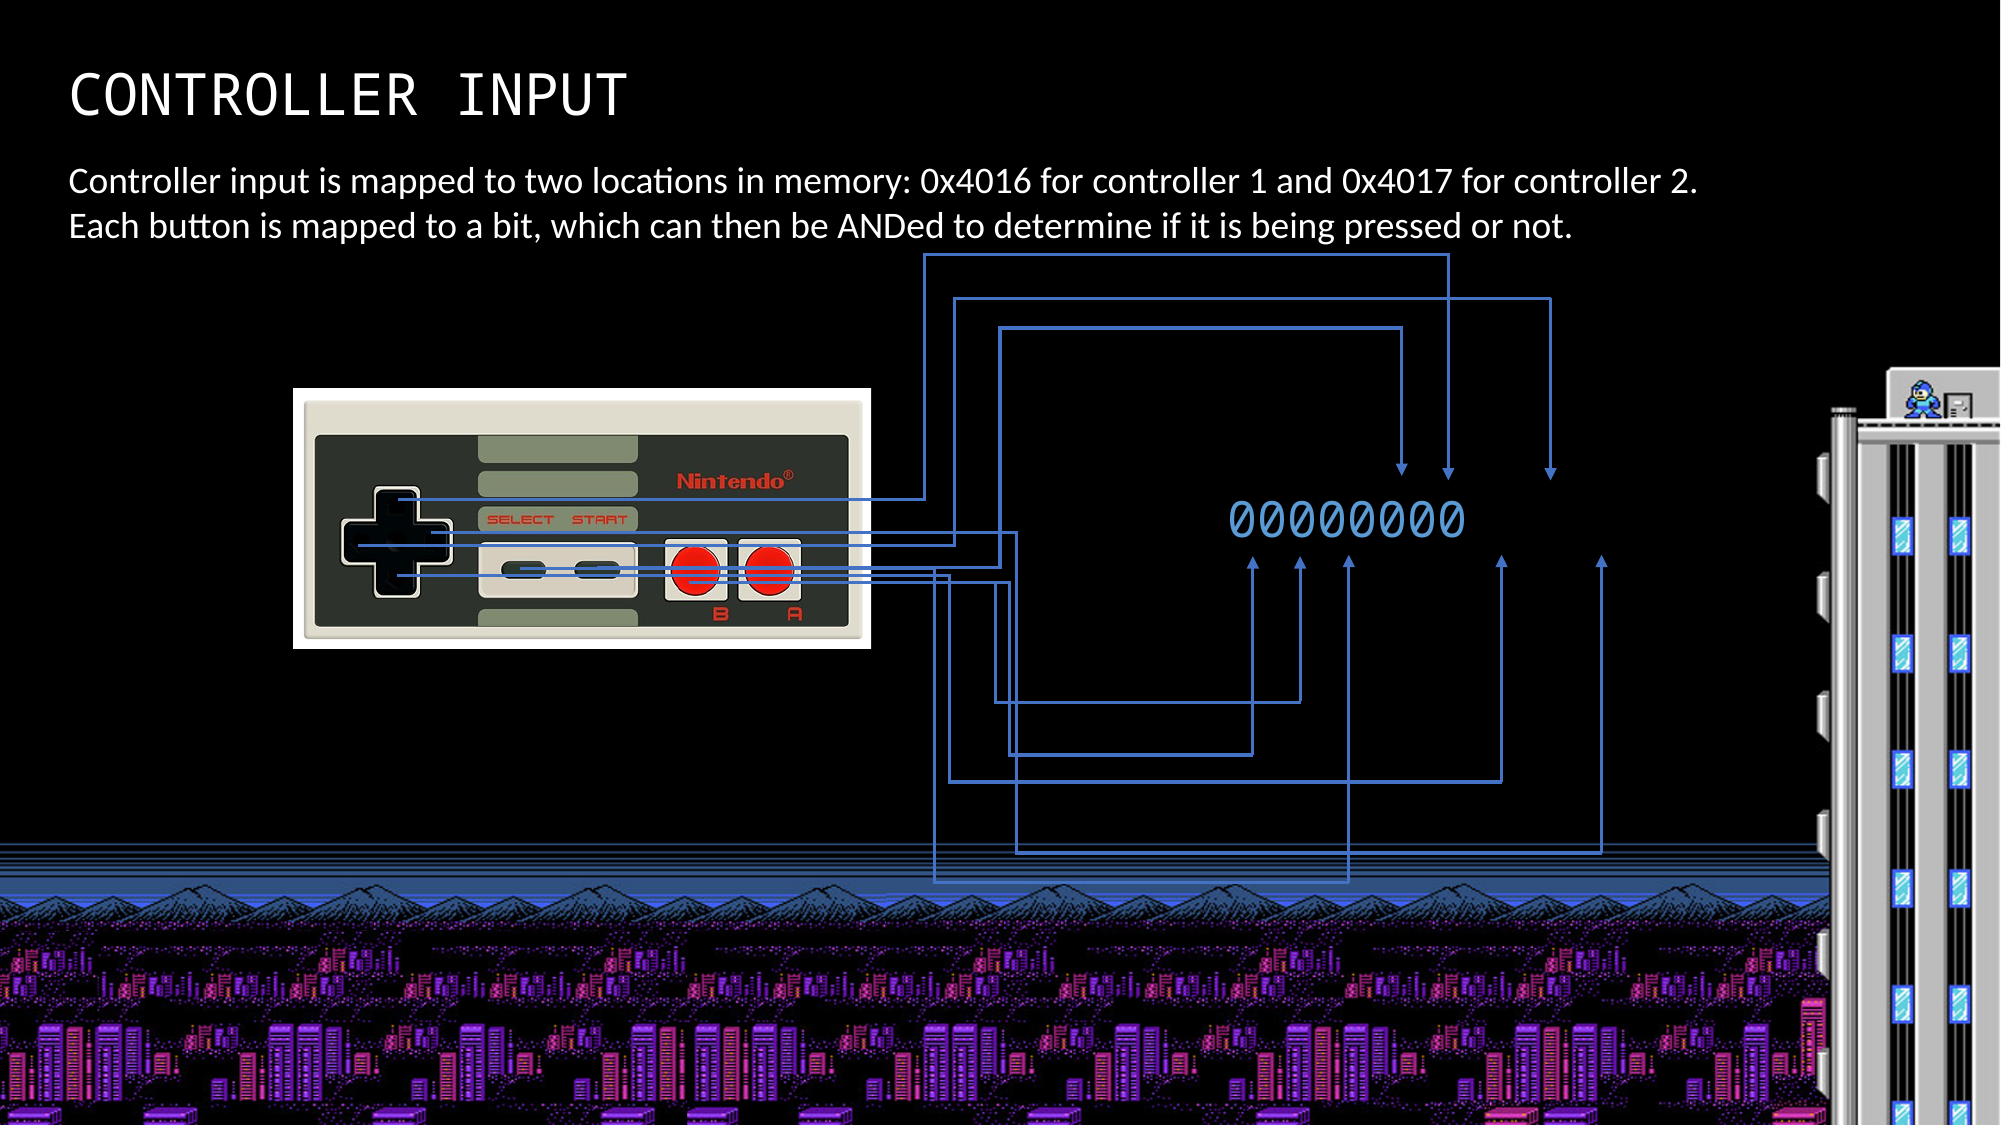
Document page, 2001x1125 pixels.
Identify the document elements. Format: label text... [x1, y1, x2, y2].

text_box Controller input is mapped to two locations in memory: 0x4016 for controller 1 and 0x4017 for controller 2. Each button is mapped to a bit, which can then be ANDed to determine if it is being pressed or not. [54, 148, 1794, 254]
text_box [293, 254, 1666, 883]
picture [0, 0, 2001, 1125]
text_box CONTROLLER INPUT [54, 49, 1814, 135]
